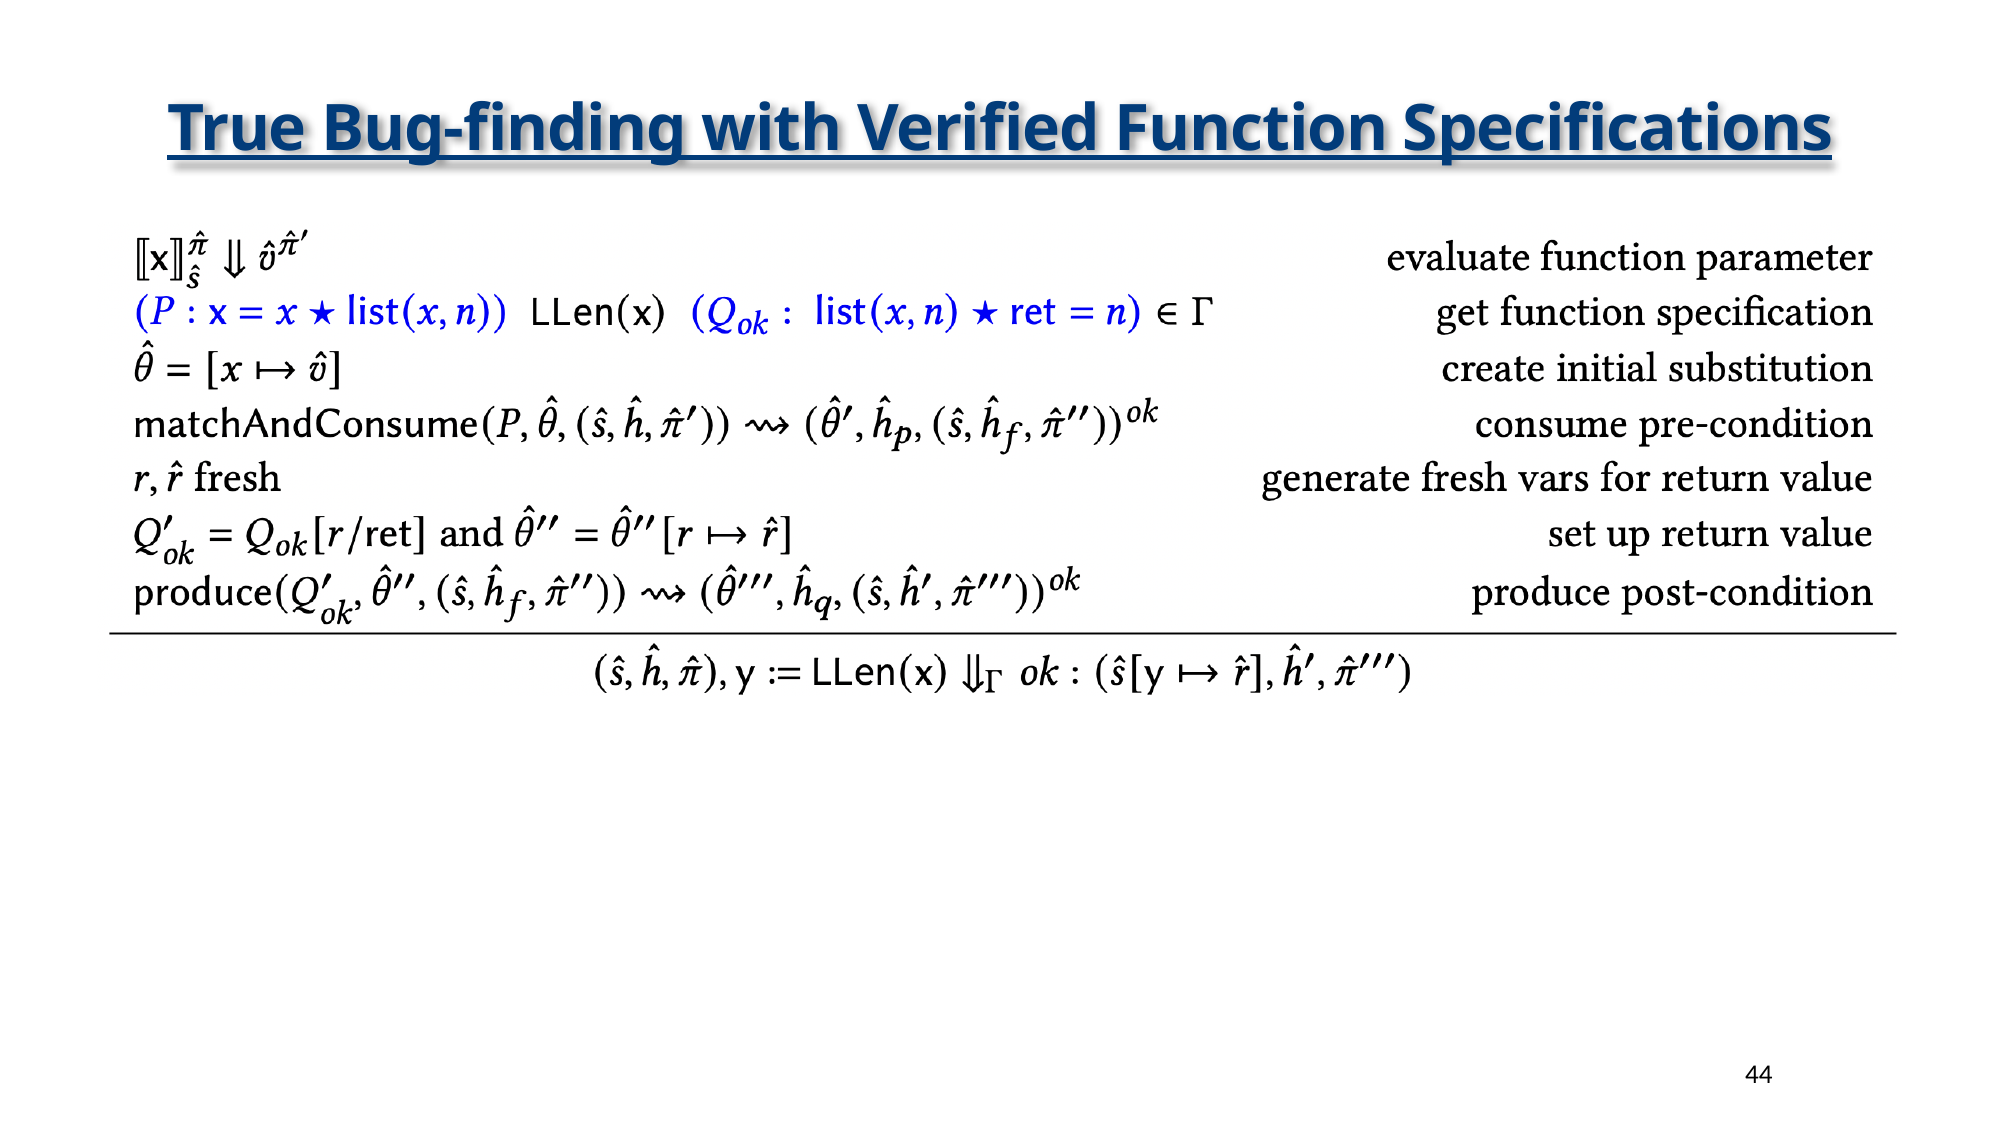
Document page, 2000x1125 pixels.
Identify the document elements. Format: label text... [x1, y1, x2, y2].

title True Bug-finding with Verified Function Specifications [129, 33, 1871, 171]
picture [97, 222, 1903, 696]
